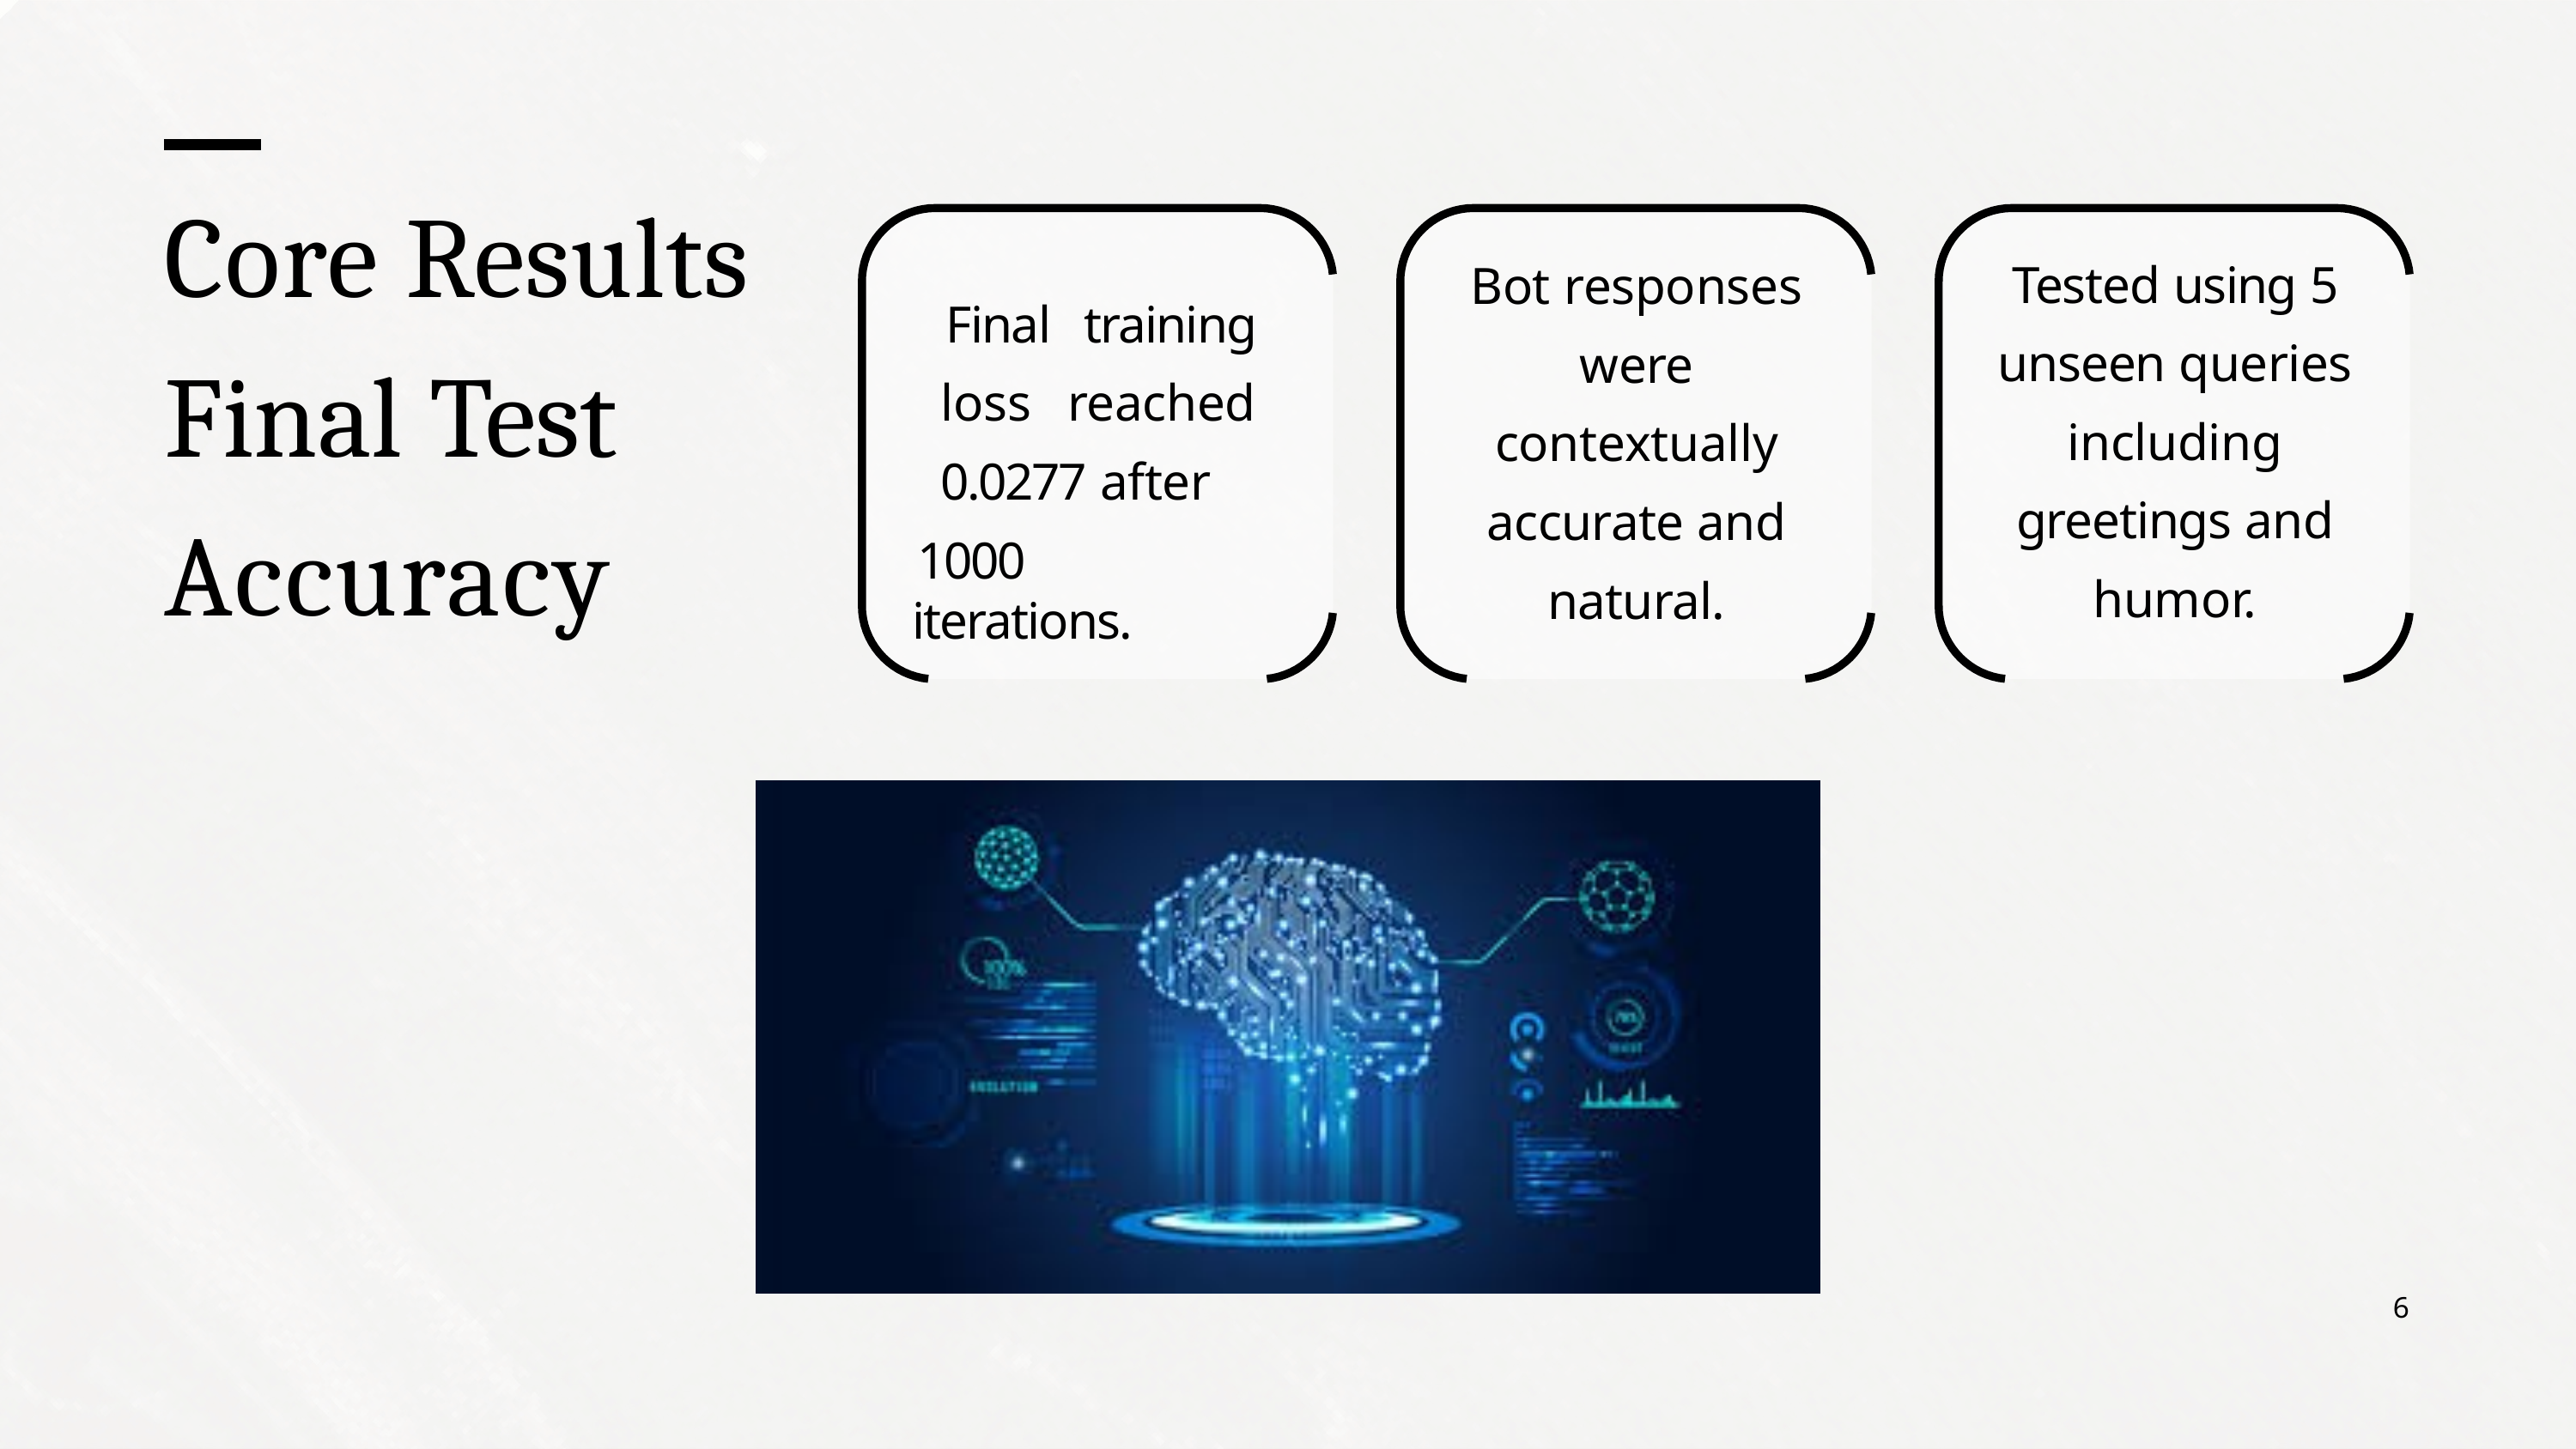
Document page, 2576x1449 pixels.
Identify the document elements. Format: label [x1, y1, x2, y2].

picture [0, 0, 2576, 1449]
text_box [1934, 203, 2415, 683]
text_box [1395, 203, 1876, 683]
text_box [857, 203, 1338, 683]
